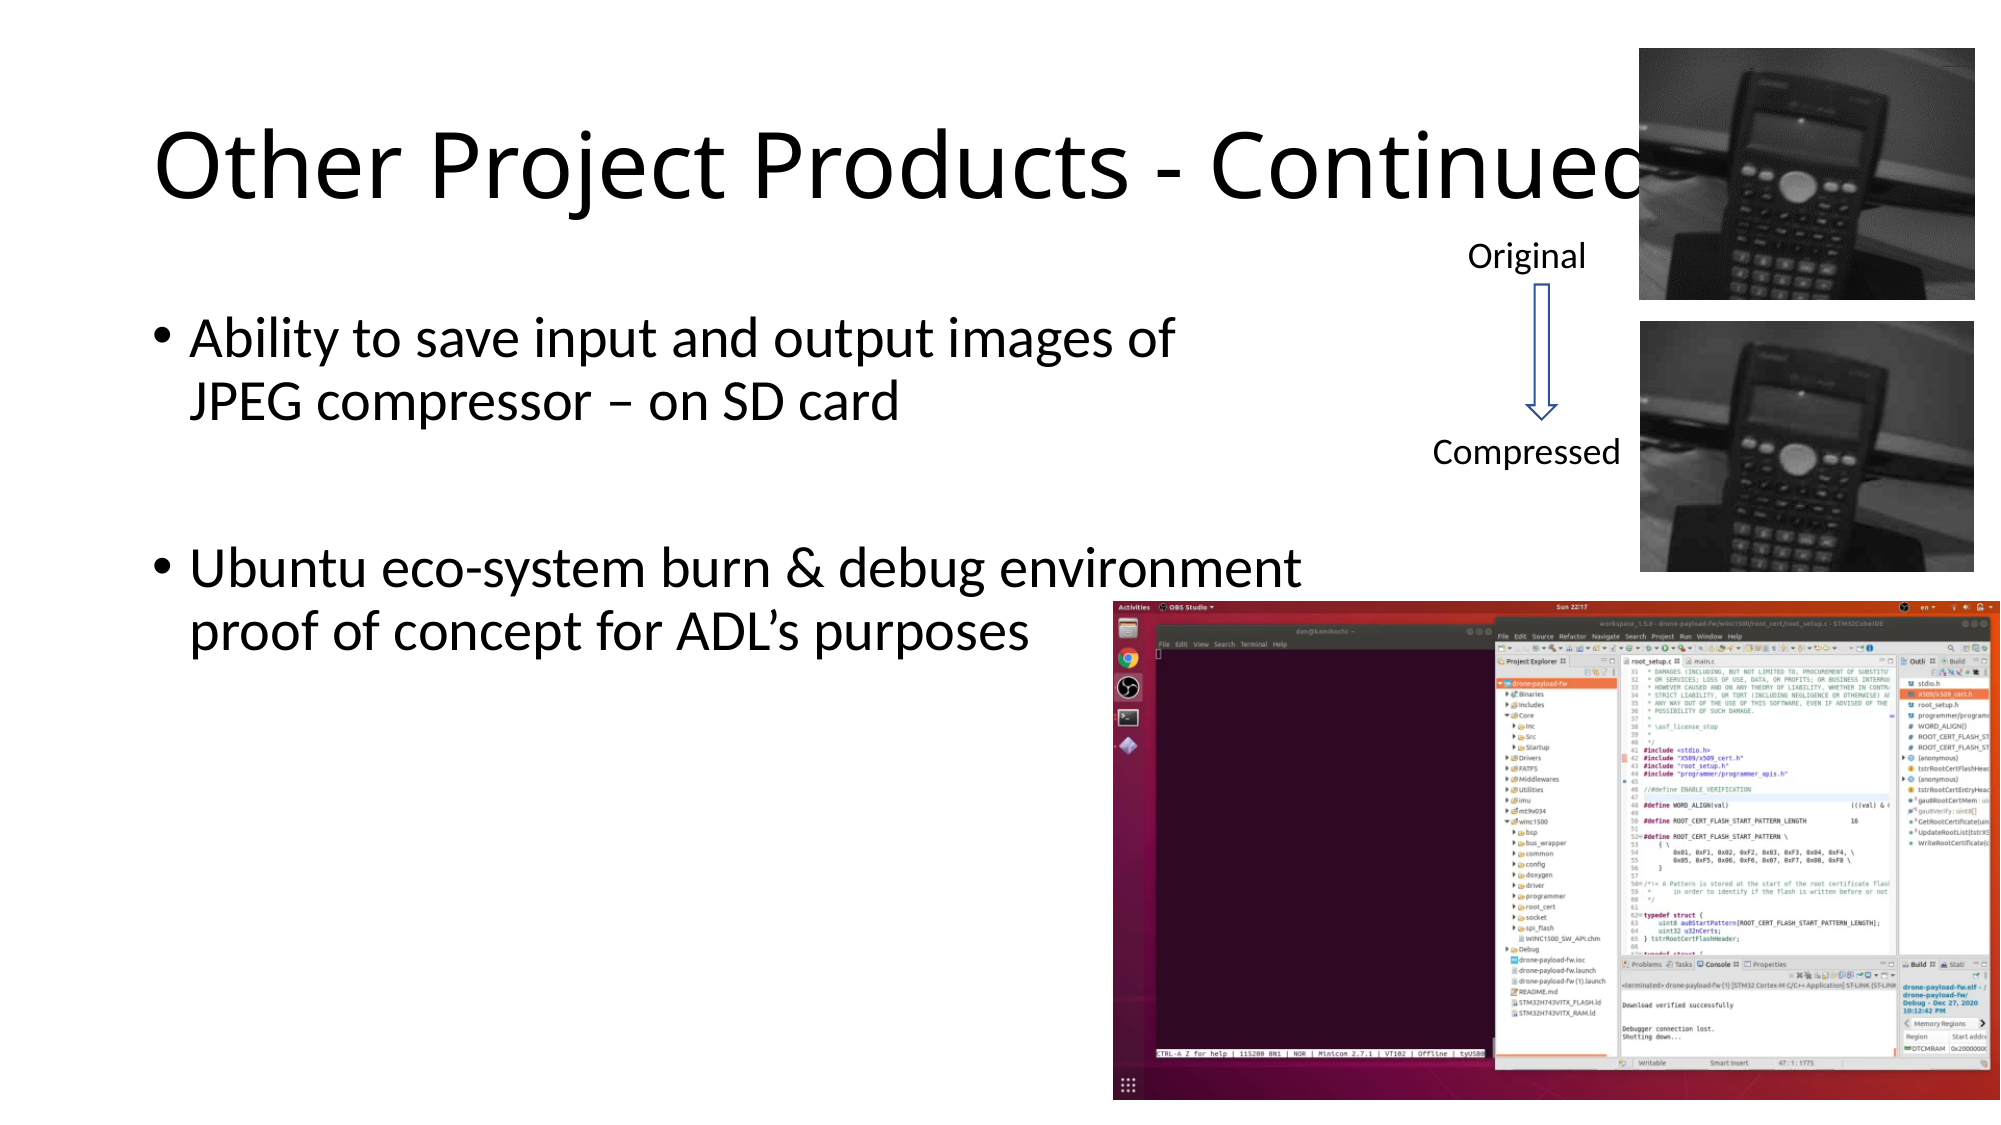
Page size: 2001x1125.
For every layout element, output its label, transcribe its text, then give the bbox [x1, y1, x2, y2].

text_box [1524, 283, 1559, 421]
text_box Compressed [1418, 419, 1637, 480]
picture [1639, 48, 1975, 300]
title Other Project Products - Continued [137, 59, 1639, 278]
list Ability to save input and output images of JPEG compressor – on SD card Ubuntu eco-system burn & debug environment proof of concept for ADL’s purposes [137, 299, 1863, 1014]
picture [1640, 321, 1974, 572]
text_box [1112, 600, 2000, 1101]
text_box Original [1453, 223, 1602, 284]
